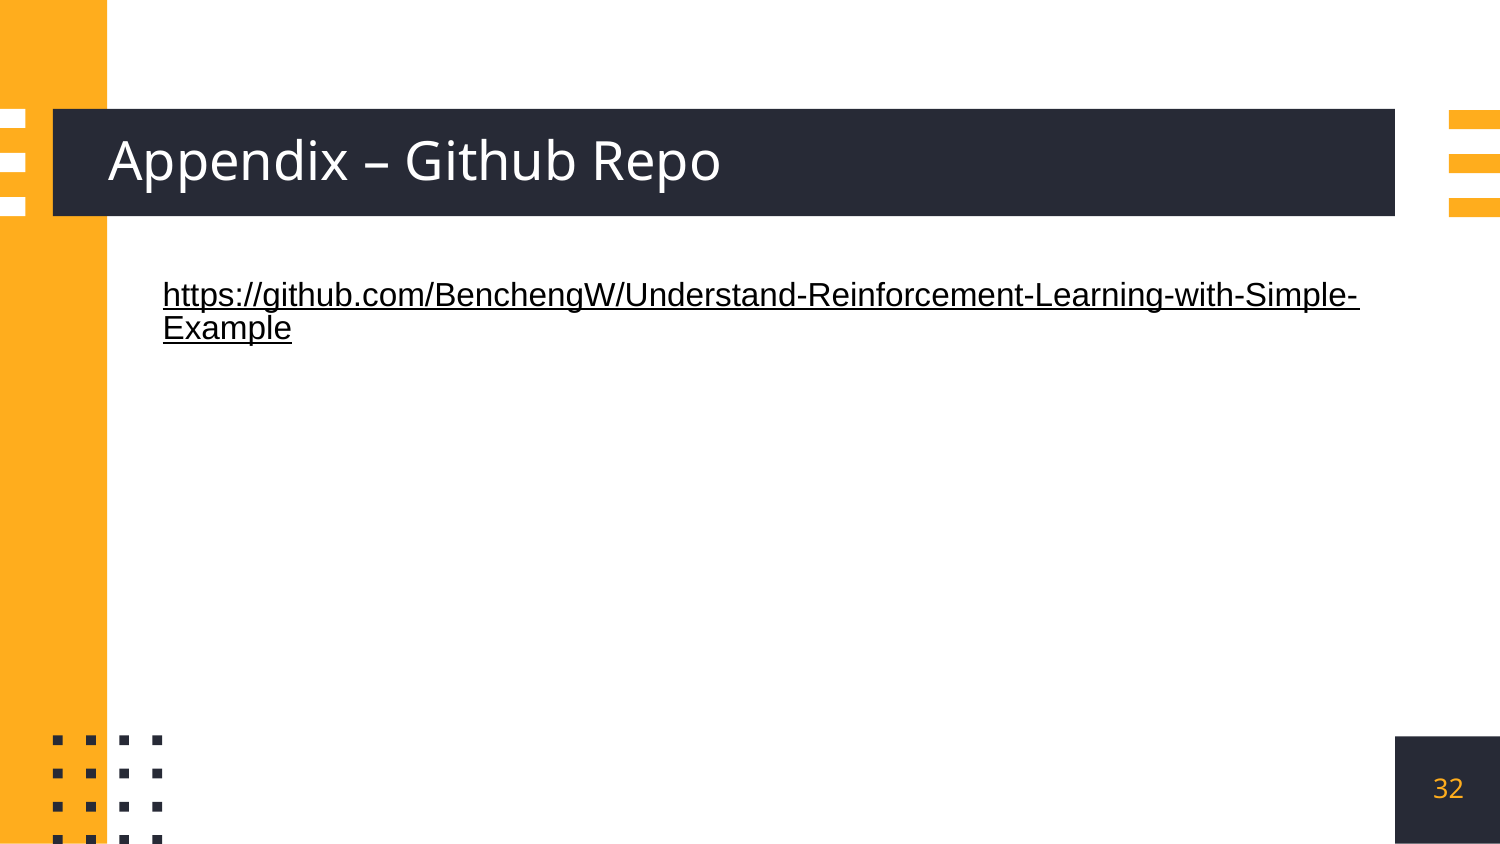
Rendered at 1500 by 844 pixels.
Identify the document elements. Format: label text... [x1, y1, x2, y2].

slide_number 32 [1395, 736, 1500, 844]
title Appendix – Github Repo [108, 108, 1396, 217]
text_box https://github.com/BenchengW/Understand-Reinforcement-Learning-with-Simple-Example [147, 265, 1396, 361]
